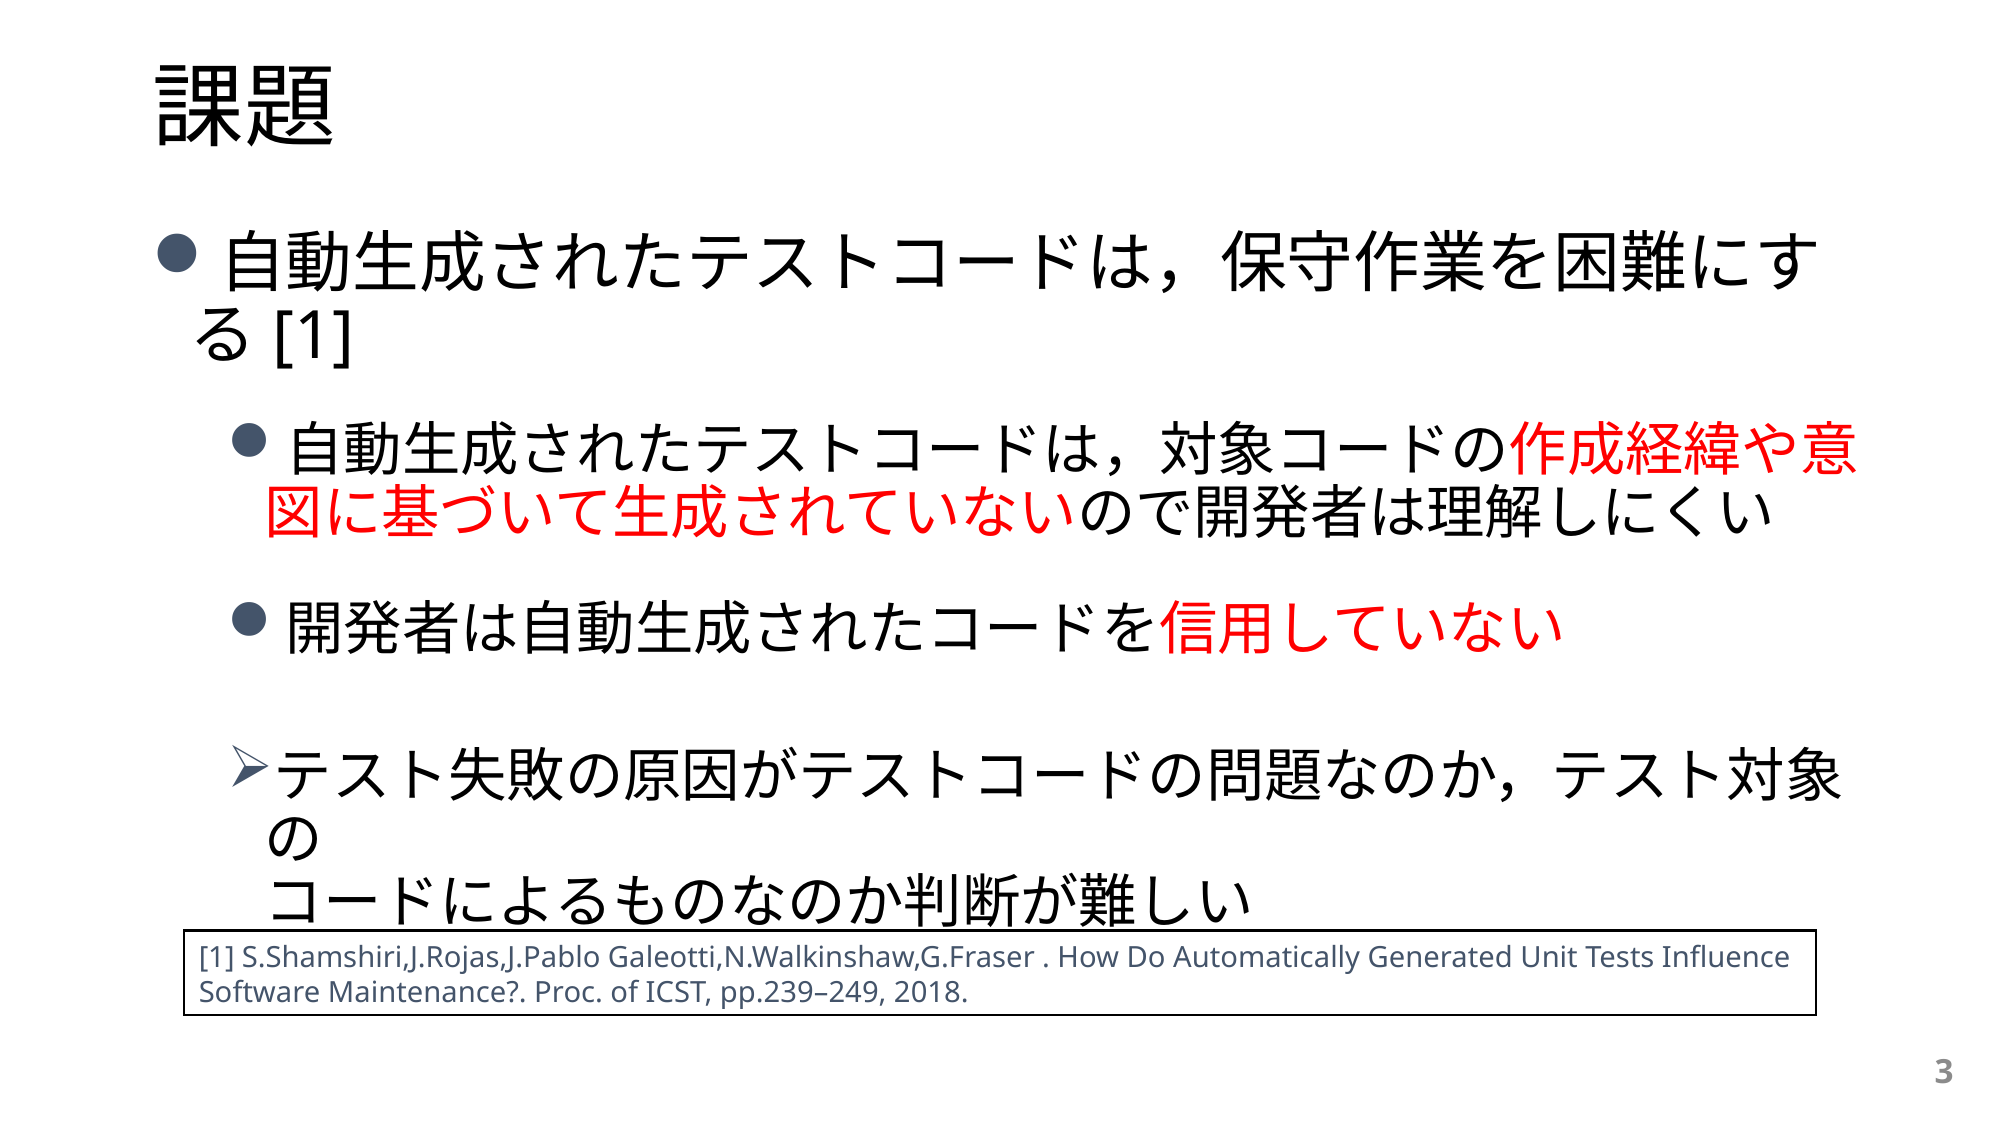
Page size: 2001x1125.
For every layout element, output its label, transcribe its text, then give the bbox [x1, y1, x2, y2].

list 自動生成されたテストコードは，保守作業を困難にする[1] 自動生成されたテストコードは，対象コードの作成経緯や意図に基づいて生成されていないので開発者は理解しにくい 開発者は自動生成されたコードを信用していない テスト失敗の原因がテストコードの問題なのか，テスト対象の コードによるものなのか判断が難しい [137, 221, 1884, 1017]
title 課題 [137, 1, 1863, 219]
slide_number 3 [1518, 1042, 1969, 1103]
text_box [1] S.Shamshiri,J.Rojas,J.Pablo Galeotti,N.Walkinshaw,G.Fraser . How Do Automatically Generated Unit Tests Inﬂuence Software Maintenance?. Proc. of ICST, pp.239–249, 2018. [183, 929, 1817, 1016]
